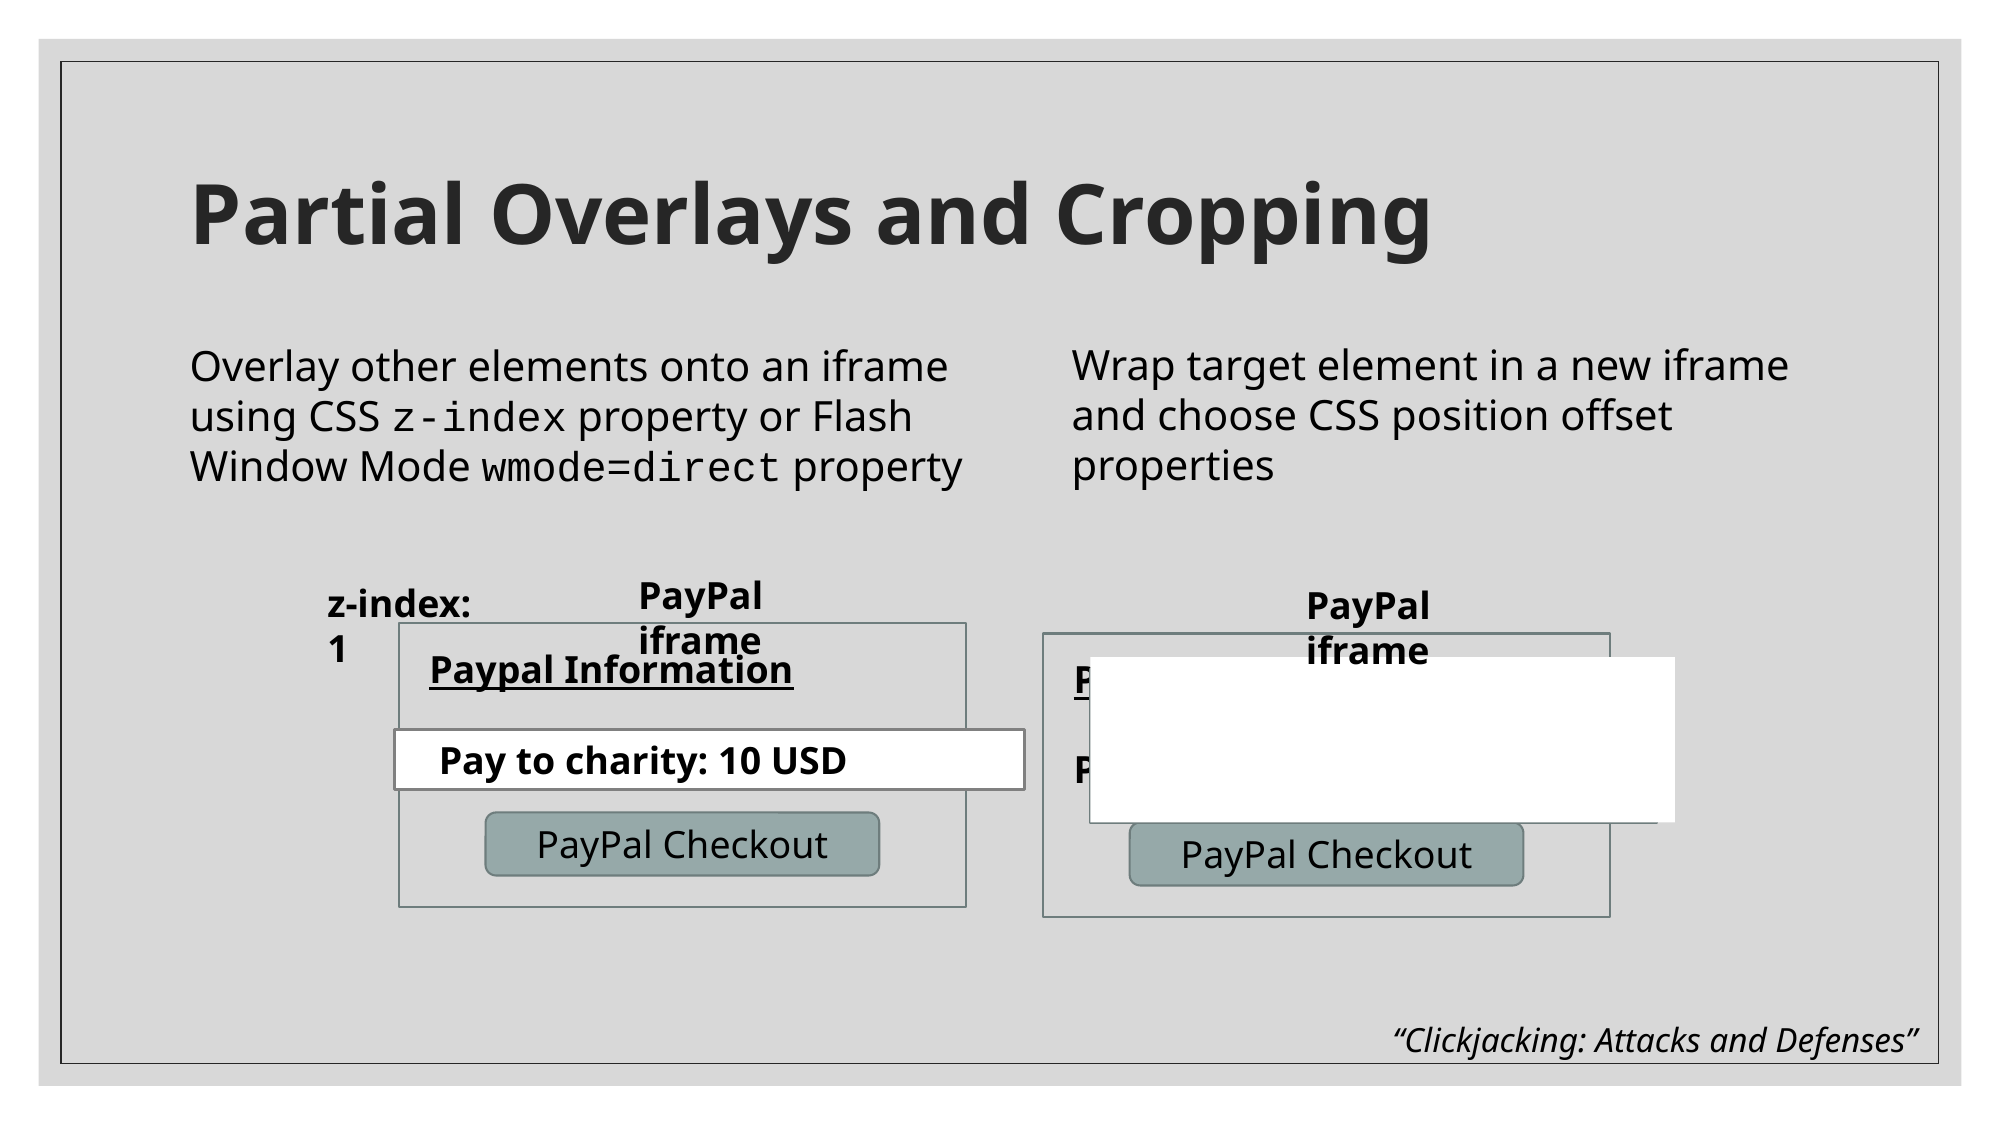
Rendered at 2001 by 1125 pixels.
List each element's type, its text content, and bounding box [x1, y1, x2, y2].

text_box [1090, 657, 1675, 823]
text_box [398, 623, 966, 907]
text_box Wrap target element in a new iframe and choose CSS position offset properties [1056, 331, 1825, 496]
text_box “Clickjacking: Attacks and Defenses” [1377, 1011, 1933, 1067]
text_box z-index: 1 [312, 572, 518, 677]
title Partial Overlays and Cropping [174, 105, 1825, 331]
text_box Overlay other elements onto an iframe using CSS z-index property or Flash Window Mode wmode=direct property [174, 332, 1032, 548]
text_box PayPal iframe [1291, 574, 1544, 629]
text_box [1043, 633, 1611, 917]
text_box PayPal iframe [623, 564, 876, 619]
text_box Pay to charity: 10 USD [972, 729, 1025, 790]
